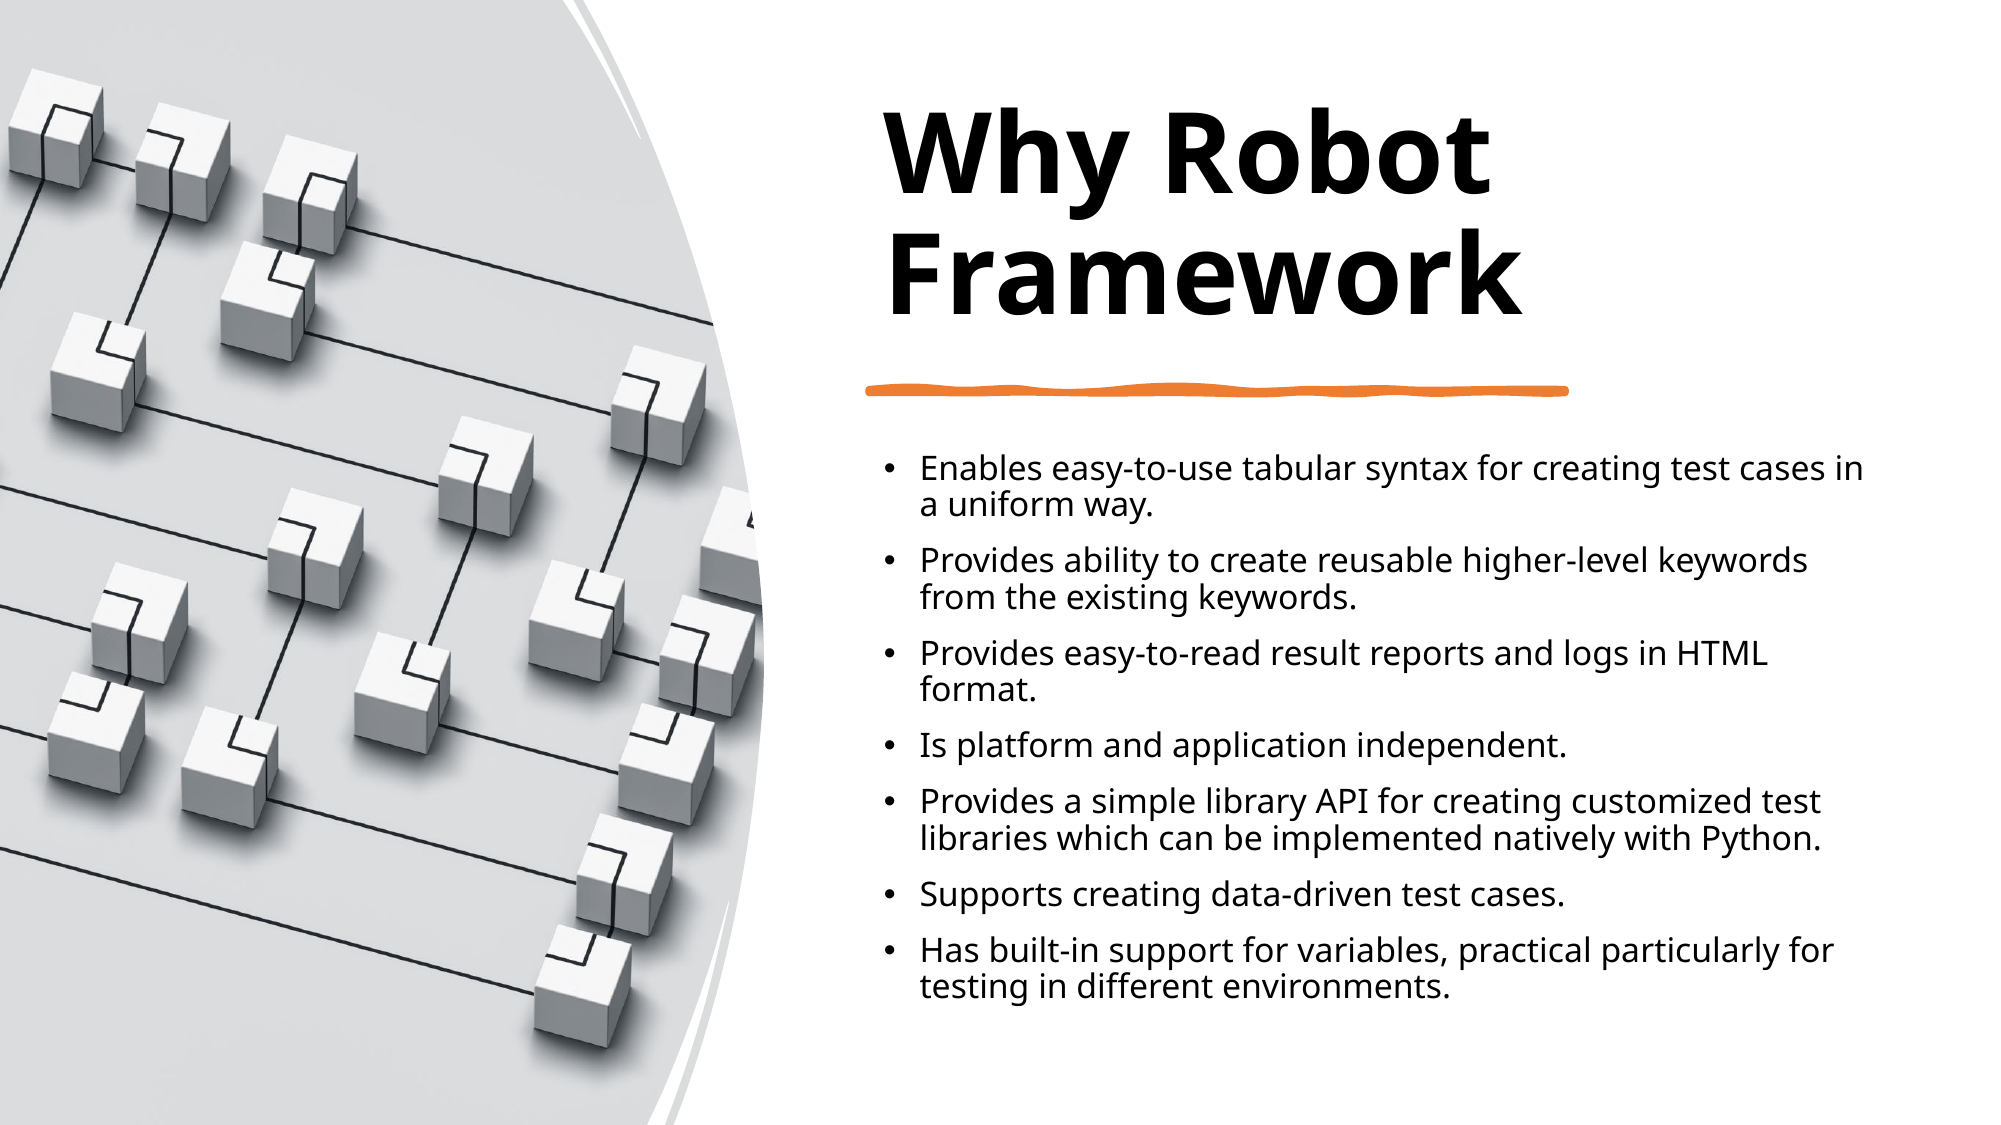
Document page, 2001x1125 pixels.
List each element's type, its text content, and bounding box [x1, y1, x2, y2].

picture [0, 0, 764, 1125]
list Enables easy-to-use tabular syntax for creating test cases in a uniform way. Provides ability to create reusable higher-level keywords from the existing keywords. Provides easy-to-read result reports and logs in HTML format. Is platform and application independent. Provides a simple library API for creating customized test libraries which can be implemented natively with Python. Supports creating data-driven test cases. Has built-in support for variables, practical particularly for testing in different environments. [869, 443, 1895, 1016]
text_box [867, 385, 1567, 396]
title Why Robot Framework [869, 53, 1895, 347]
text_box [764, 0, 2000, 1125]
